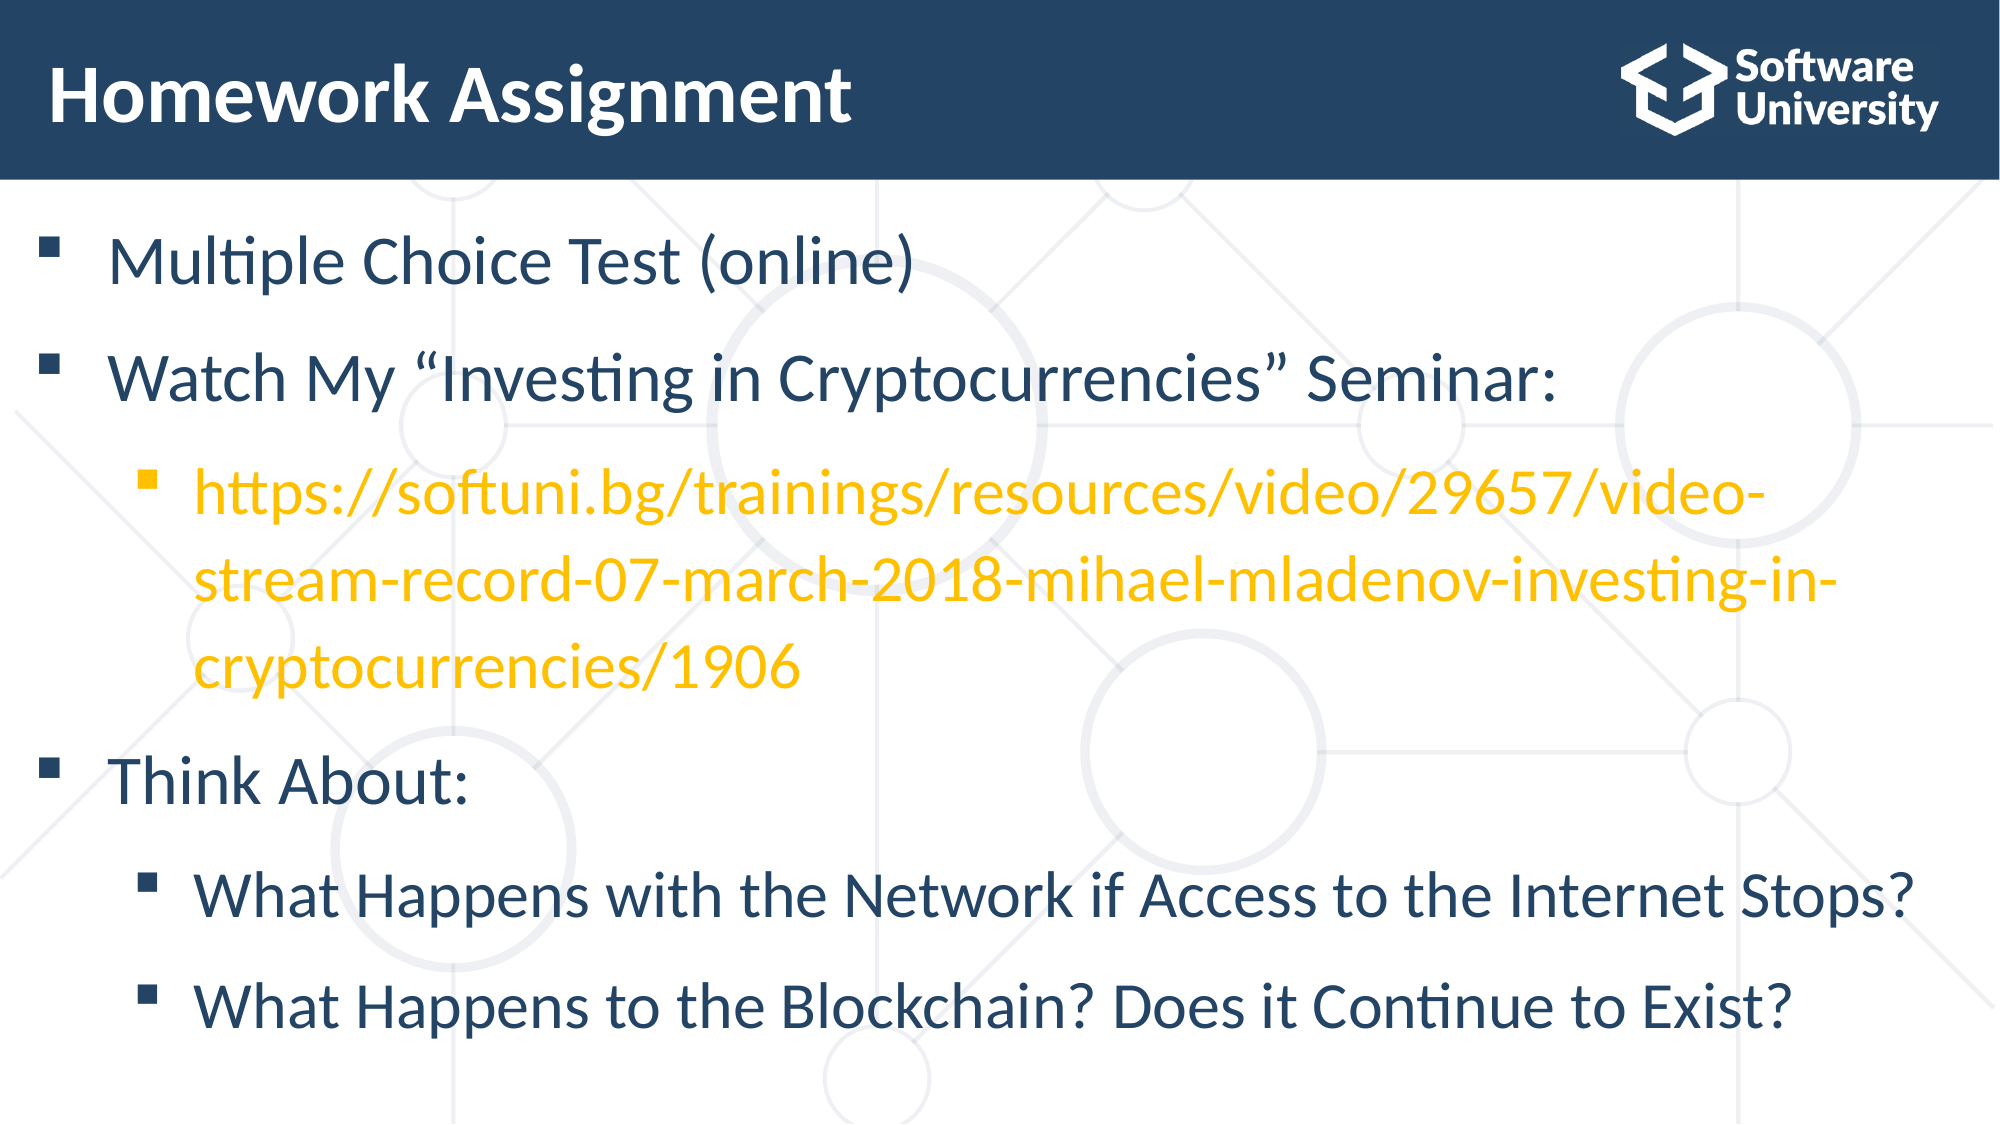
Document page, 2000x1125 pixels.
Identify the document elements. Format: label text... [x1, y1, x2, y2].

title Homework Assignment [31, 16, 1591, 162]
picture [1621, 43, 1939, 136]
list Multiple Choice Test (online) Watch My “Investing in Cryptocurrencies” Seminar: https://softuni.bg/trainings/resources/video/29657/video-stream-record-07-march-2018-mihael-mladenov-investing-in-cryptocurrencies/1906 Think About: What Happens with the Network if Access to the Internet Stops? What Happens to the Blockchain? Does it Continue to Exist? [15, 200, 1984, 1054]
